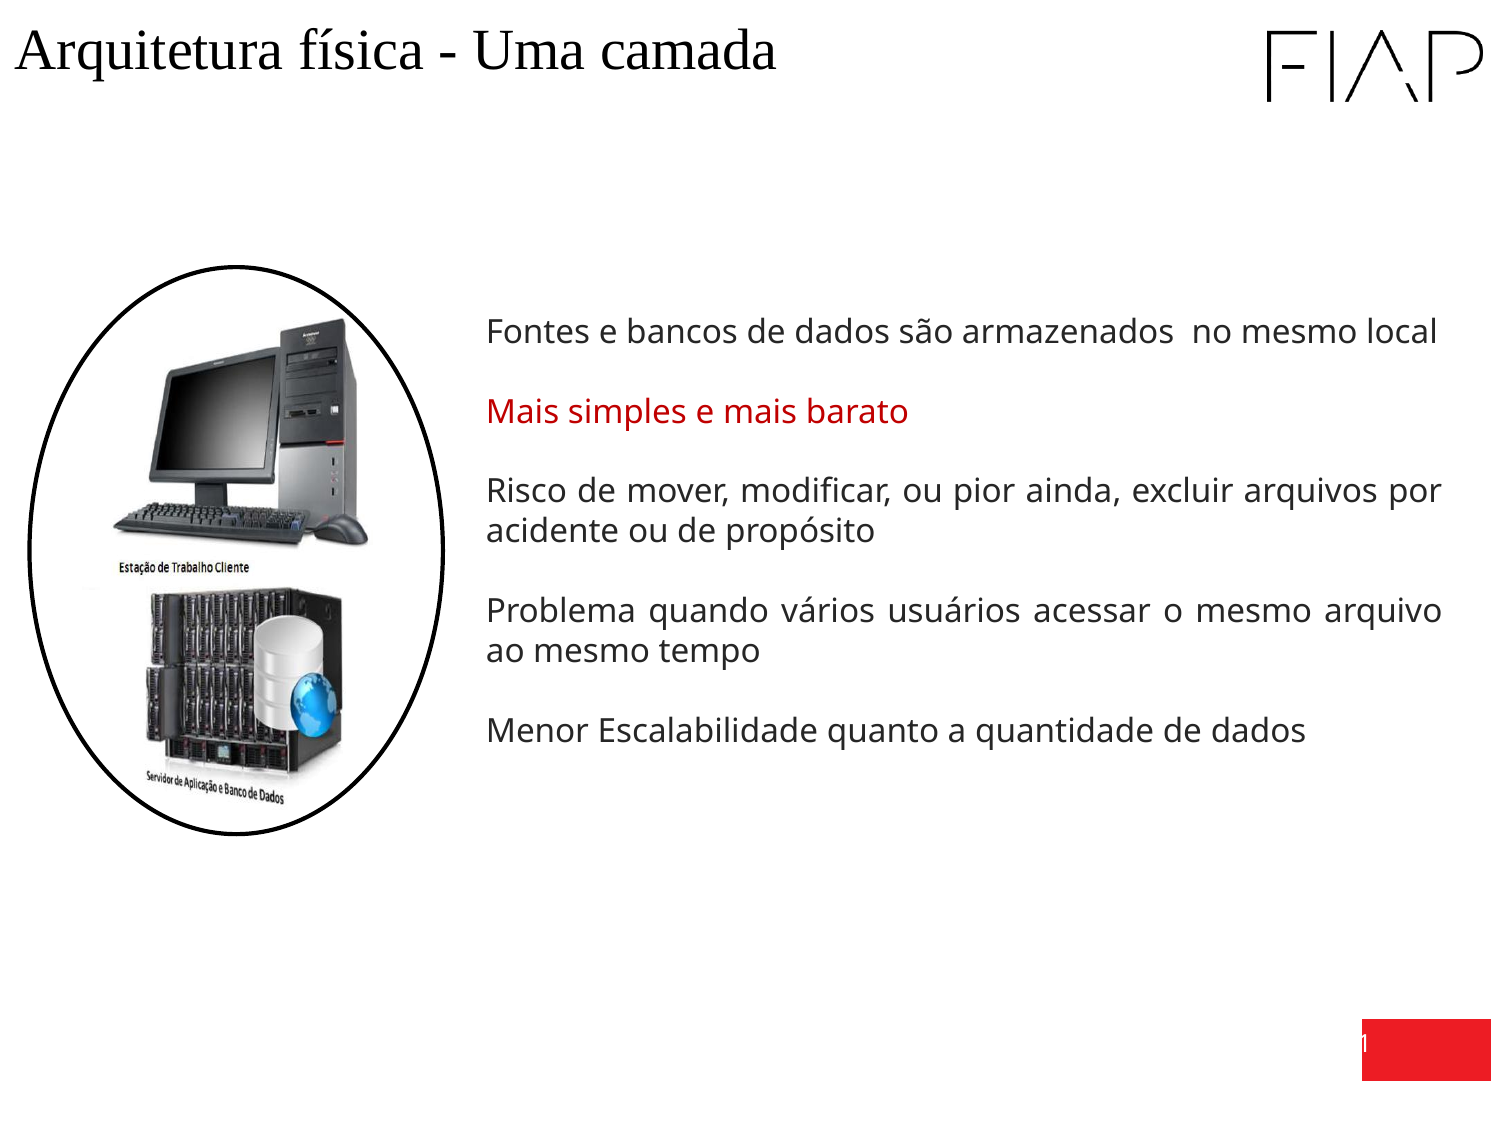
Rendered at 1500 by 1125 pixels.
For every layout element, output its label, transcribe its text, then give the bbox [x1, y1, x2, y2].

picture [1267, 30, 1483, 102]
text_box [29, 266, 444, 835]
picture [1362, 1019, 1491, 1081]
title Arquitetura física - Uma camada [0, 4, 1062, 124]
text_box Fontes e bancos de dados são armazenados no mesmo local Mais simples e mais barato Risco de mover, modificar, ou pior ainda, excluir arquivos por acidente ou de propósito Problema quando vários usuários acessar o mesmo arquivo ao mesmo tempo Menor Escalabilidade quanto a quantidade de dados [471, 302, 1459, 757]
